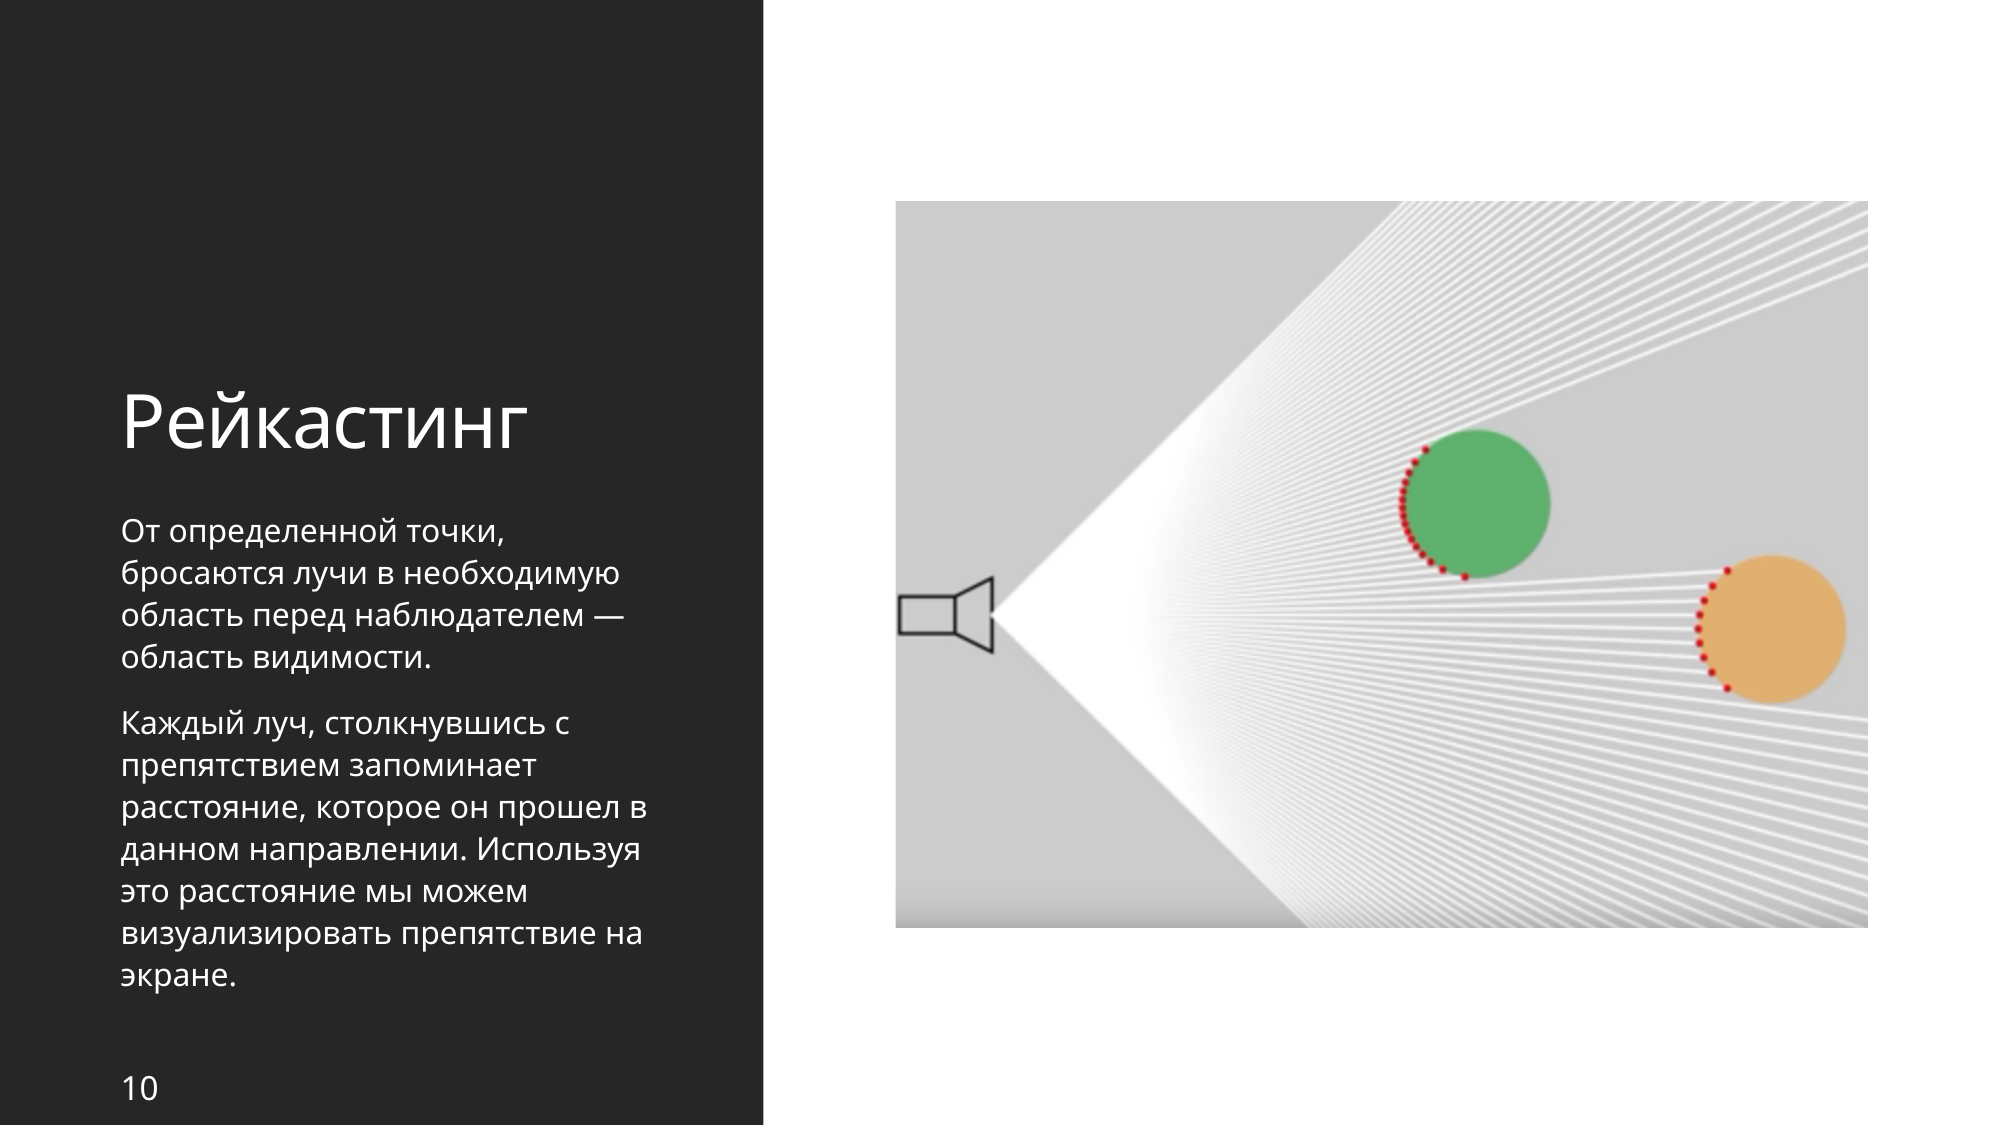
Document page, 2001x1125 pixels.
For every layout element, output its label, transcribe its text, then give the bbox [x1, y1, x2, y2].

slide_number 10 [105, 1057, 683, 1118]
list От определенной точки, бросаются лучи в необходимую область перед наблюдателем — область видимости. Каждый луч, столкнувшись с препятствием запоминает расстояние, которое он прошел в данном направлении. Используя это расстояние мы можем визуализировать препятствие на экране. [105, 499, 683, 1002]
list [894, 201, 1869, 934]
title Рейкастинг [105, 128, 683, 473]
